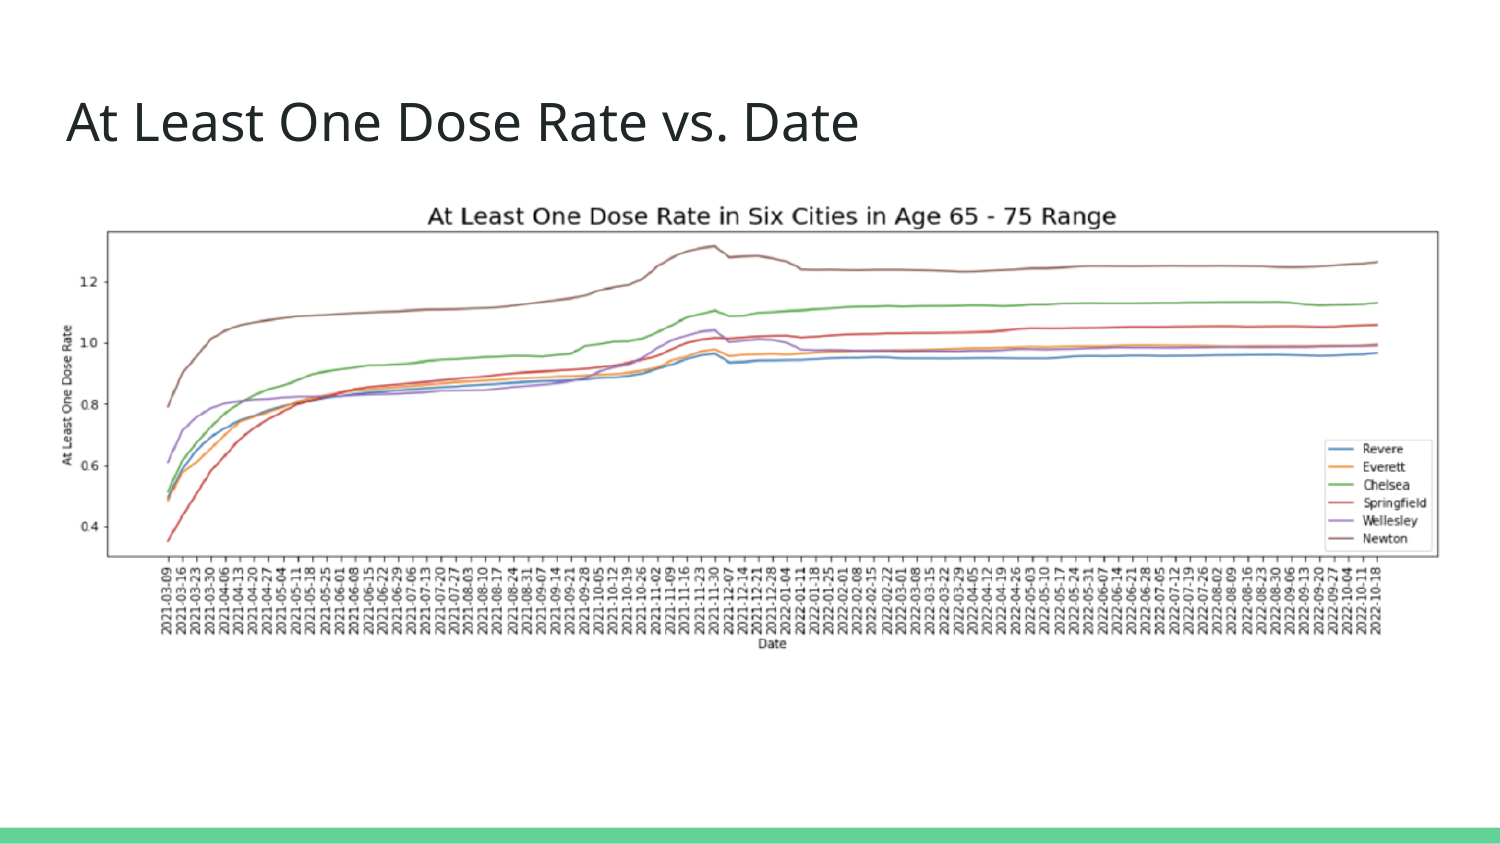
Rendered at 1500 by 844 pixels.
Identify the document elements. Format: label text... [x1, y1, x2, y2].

picture [50, 191, 1450, 652]
title At Least One Dose Rate vs. Date [51, 72, 1449, 167]
